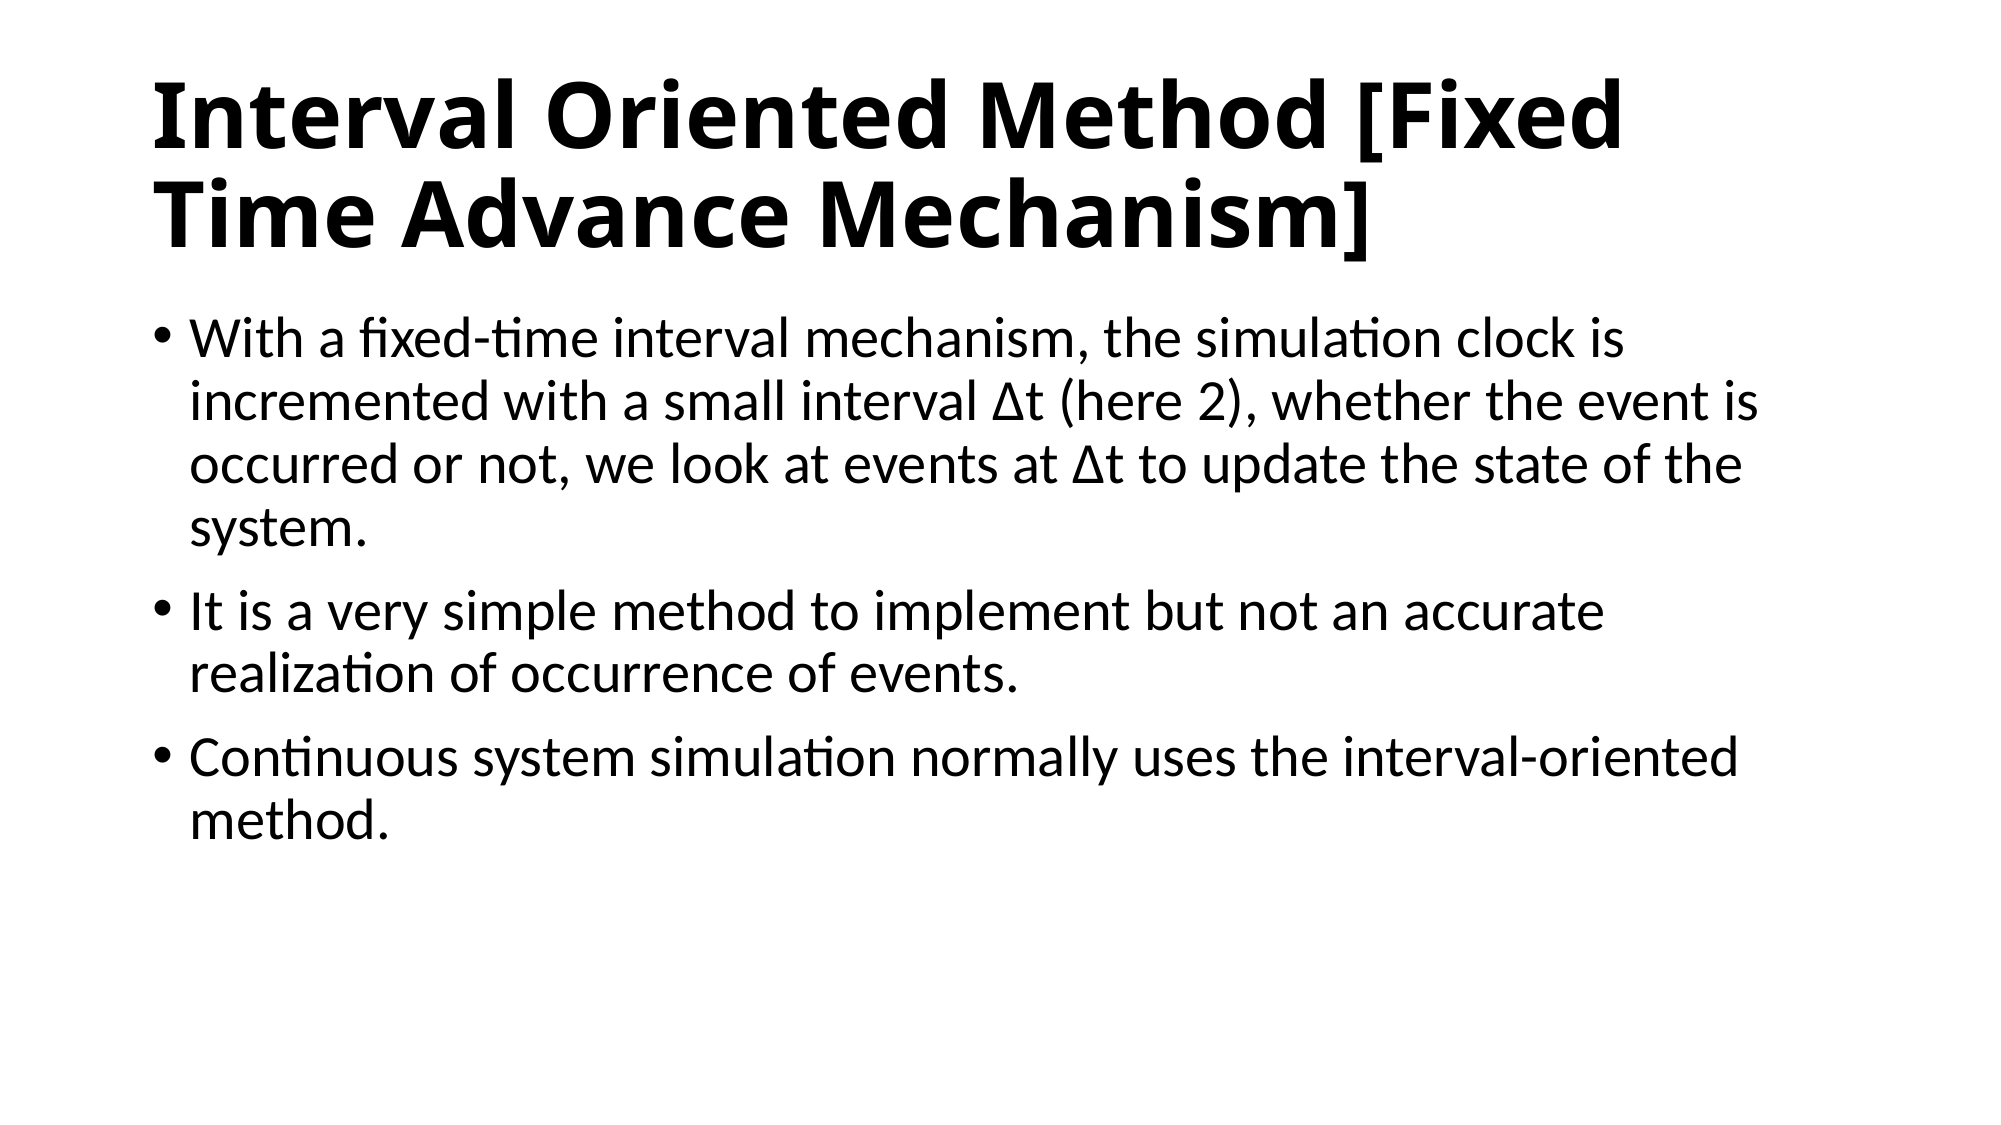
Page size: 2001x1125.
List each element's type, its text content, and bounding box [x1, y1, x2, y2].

list With a fixed-time interval mechanism, the simulation clock is incremented with a small interval Δt (here 2), whether the event is occurred or not, we look at events at Δt to update the state of the system. It is a very simple method to implement but not an accurate realization of occurrence of events. Continuous system simulation normally uses the interval-oriented method. [137, 299, 1863, 1014]
title Interval Oriented Method [Fixed Time Advance Mechanism] [137, 59, 1863, 278]
